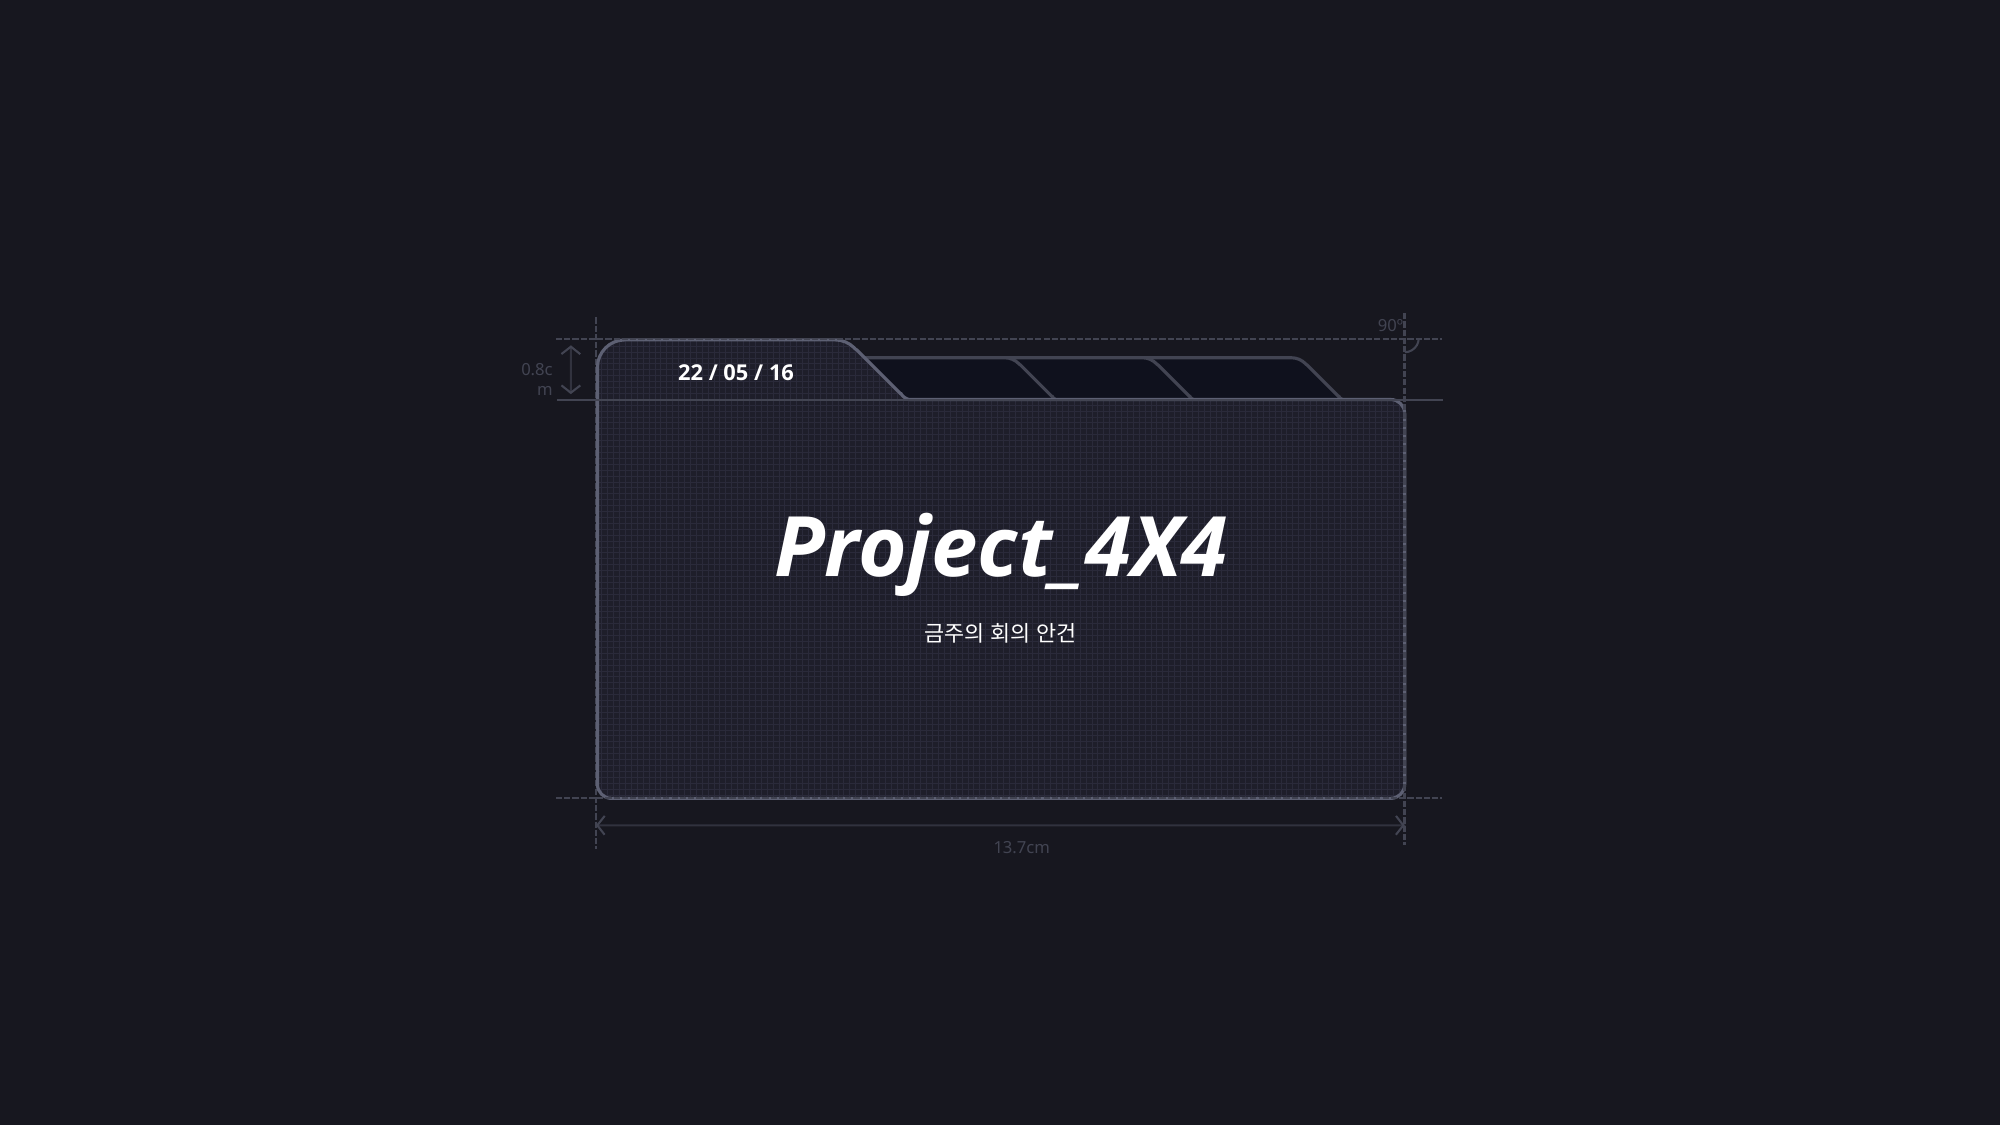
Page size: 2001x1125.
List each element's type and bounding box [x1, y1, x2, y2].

text_box [492, 307, 1443, 865]
